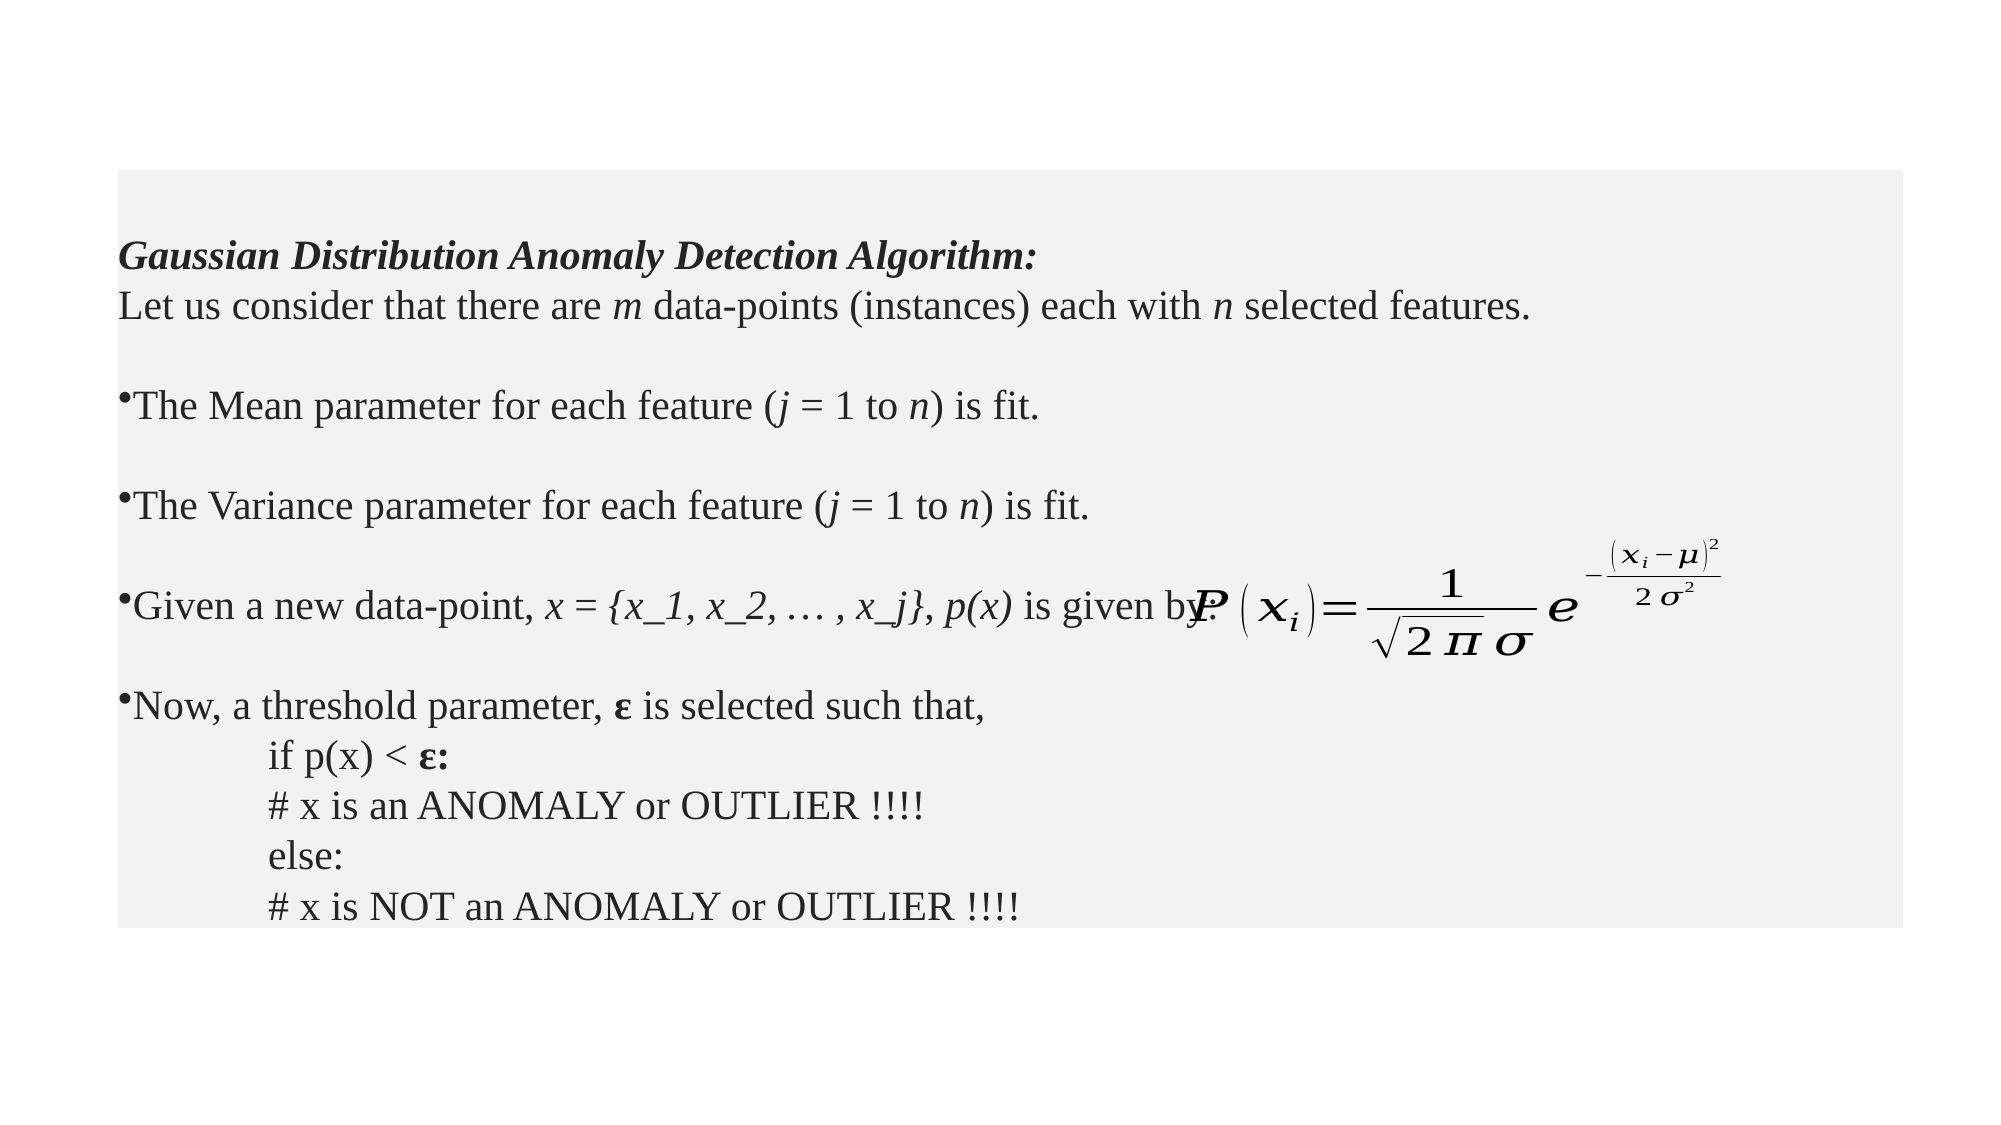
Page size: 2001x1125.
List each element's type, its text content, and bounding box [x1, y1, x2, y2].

title Gaussian Distribution Anomaly Detection Algorithm: Let us consider that there are m data-points (instances) each with n selected features. The Mean parameter for each feature (j = 1 to n) is fit. The Variance parameter for each feature (j = 1 to n) is fit. Given a new data-point, x = {x_1, x_2, … , x_j}, p(x) is given by: Now, a threshold parameter, ε is selected such that, if p(x) < ε: # x is an ANOMALY or OUTLIER !!!! else: # x is NOT an ANOMALY or OUTLIER !!!! [118, 169, 1903, 929]
